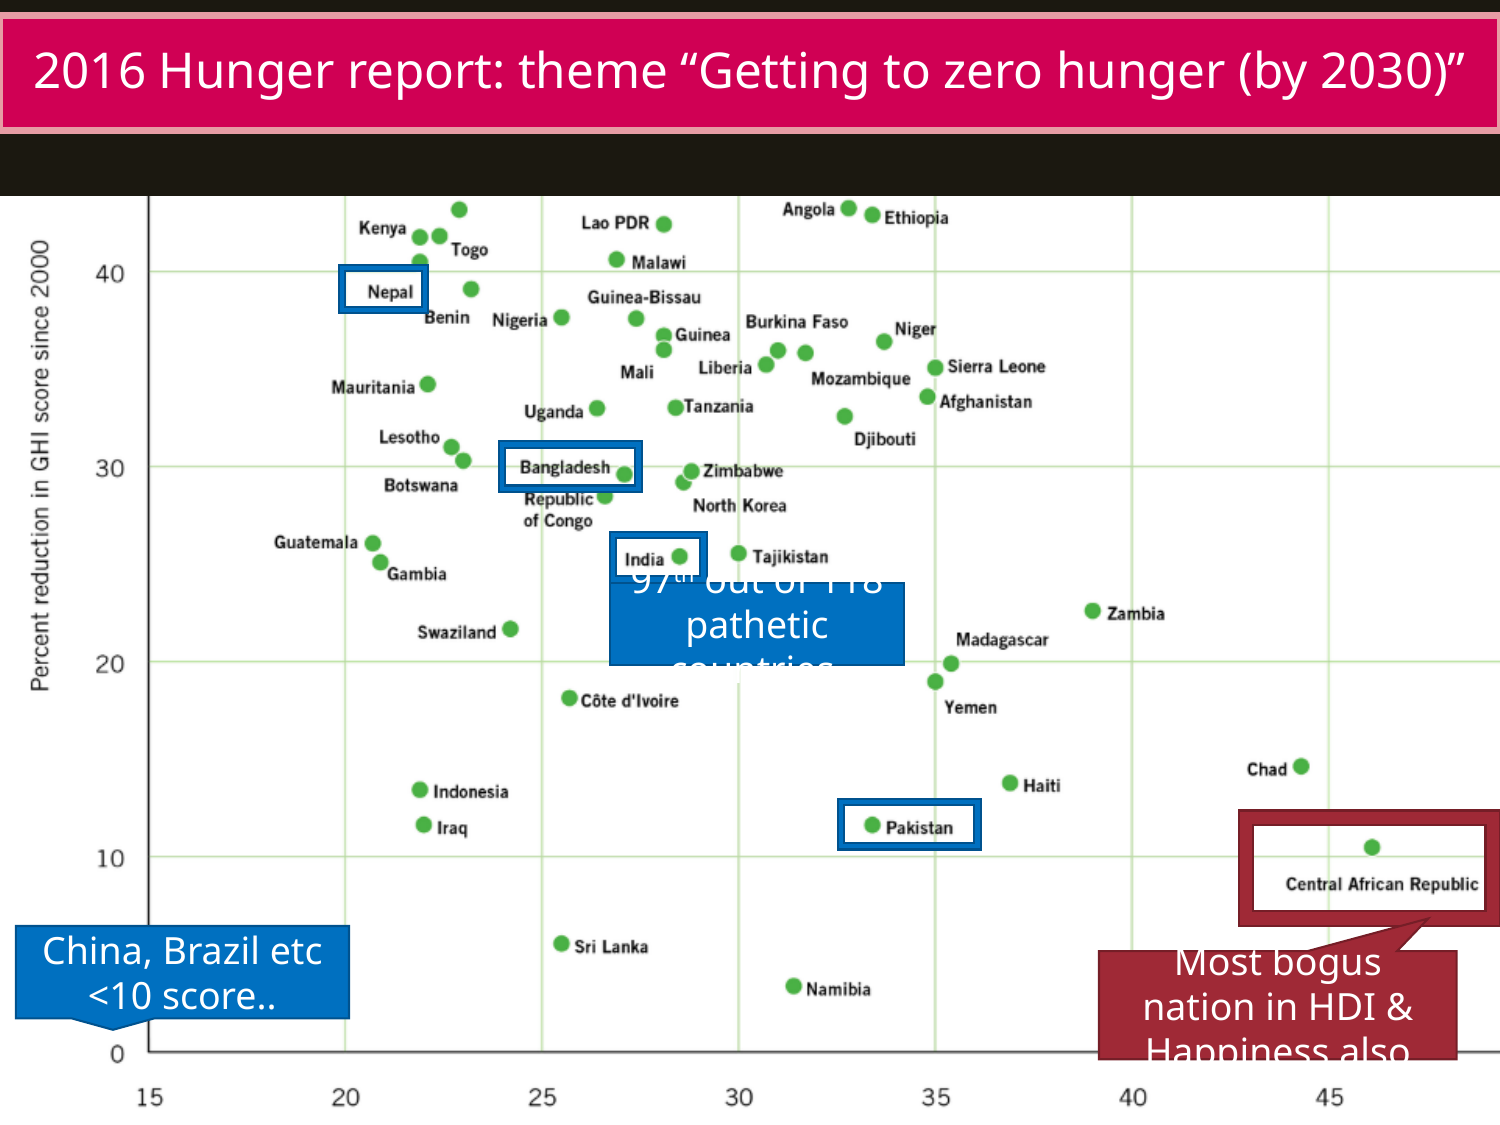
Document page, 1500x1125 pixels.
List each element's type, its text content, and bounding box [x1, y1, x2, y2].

picture [0, 196, 1500, 1125]
title 2016 Hunger report: theme “Getting to zero hunger (by 2030)” [0, 12, 1500, 134]
